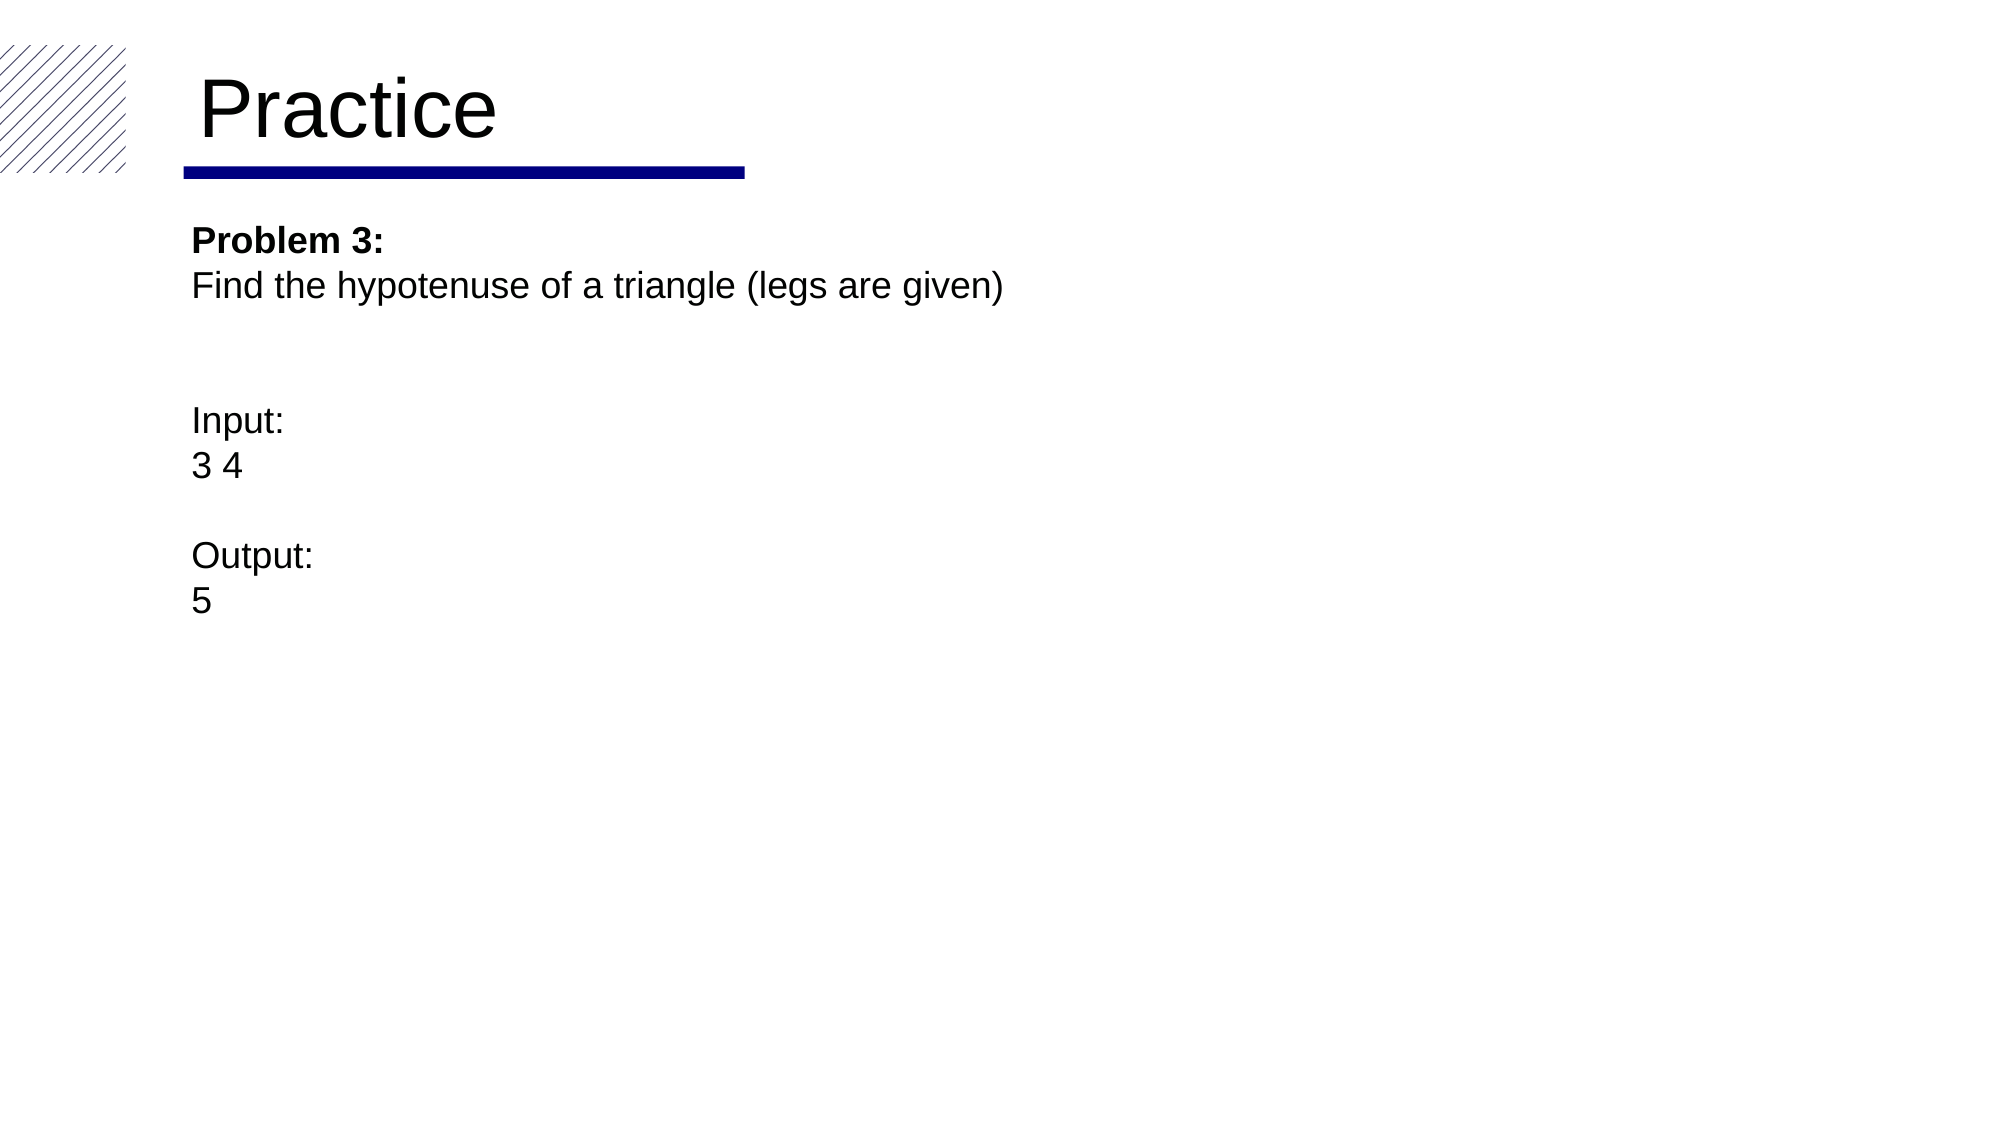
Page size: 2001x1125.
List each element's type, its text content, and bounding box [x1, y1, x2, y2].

list Practice [183, 58, 1780, 194]
text_box Problem 3: Find the hypotenuse of a triangle (legs are given) Input: 3 4 Output: 5 [183, 208, 1865, 629]
